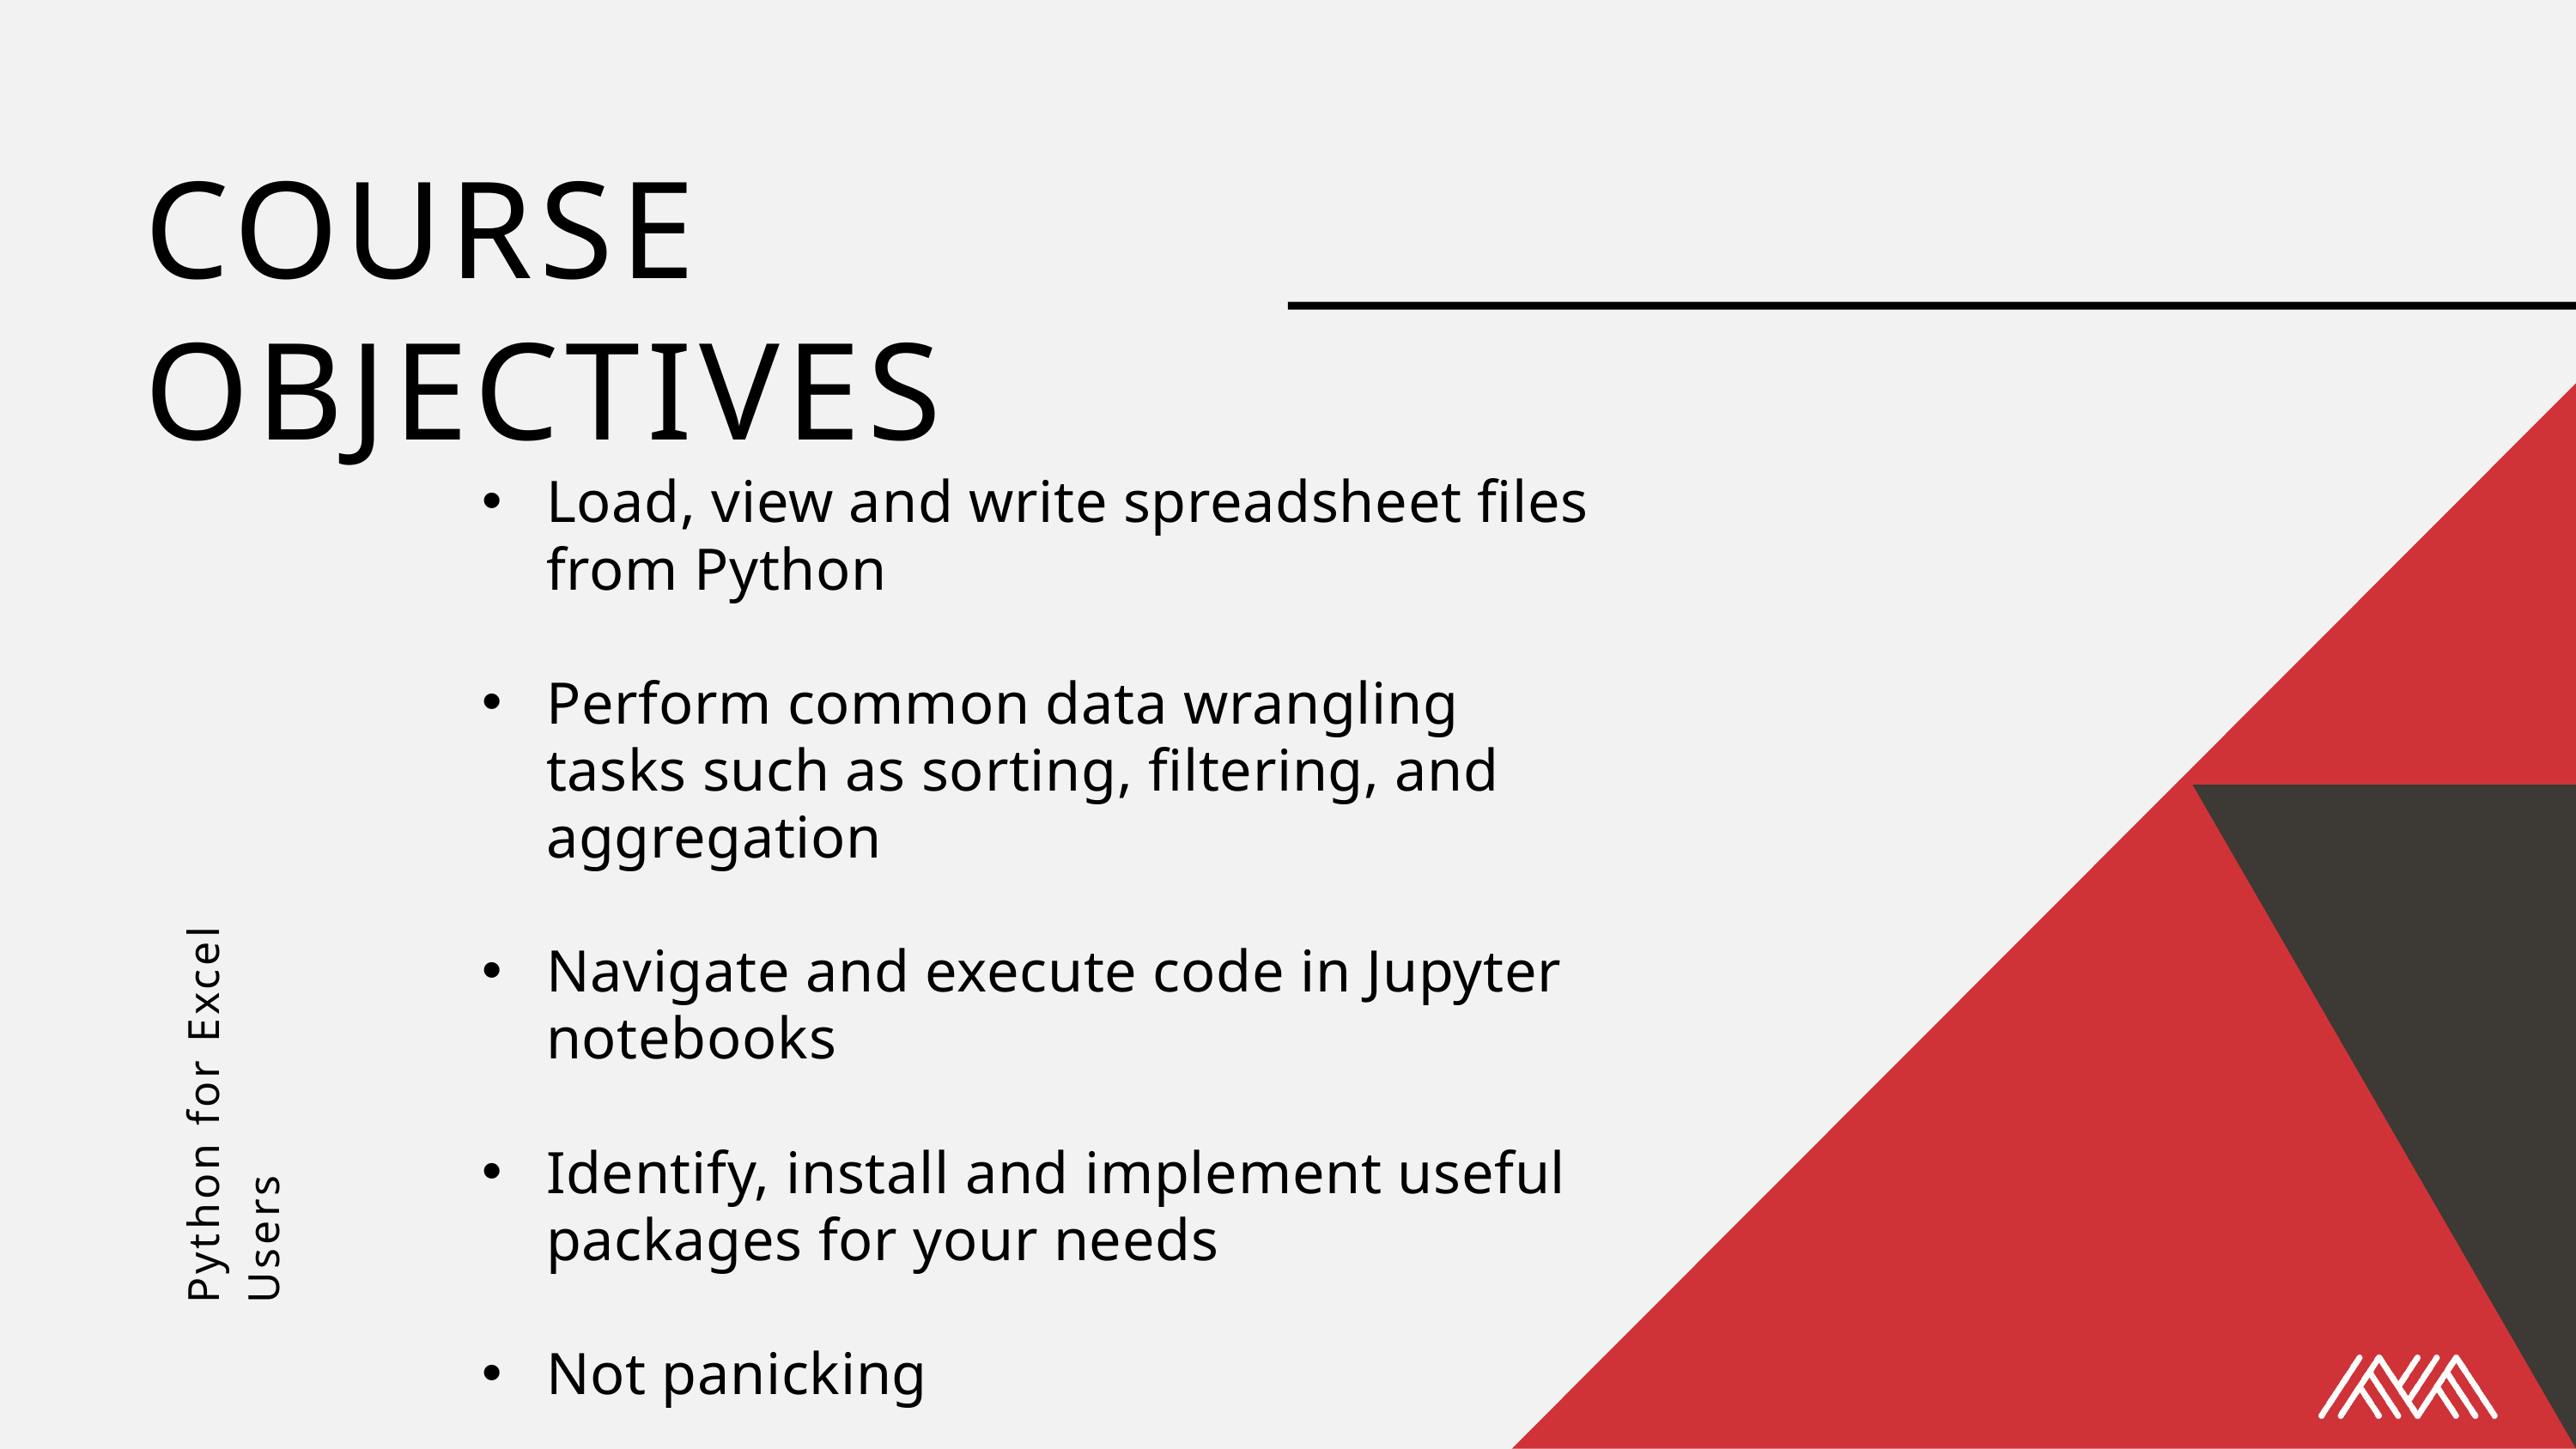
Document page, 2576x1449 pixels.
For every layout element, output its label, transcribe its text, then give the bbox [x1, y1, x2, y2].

text_box Python for Excel Users [167, 790, 289, 1304]
text_box [1287, 301, 2576, 310]
picture [2267, 1303, 2551, 1449]
text_box COURSE OBJECTIVES [144, 144, 1212, 467]
text_box Load, view and write spreadsheet files from Python Perform common data wrangling tasks such as sorting, filtering, and aggregation Navigate and execute code in Jupyter notebooks Identify, install and implement useful packages for your needs Not panicking [481, 467, 1507, 1449]
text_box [2192, 784, 2576, 1449]
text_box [1510, 384, 2576, 1448]
